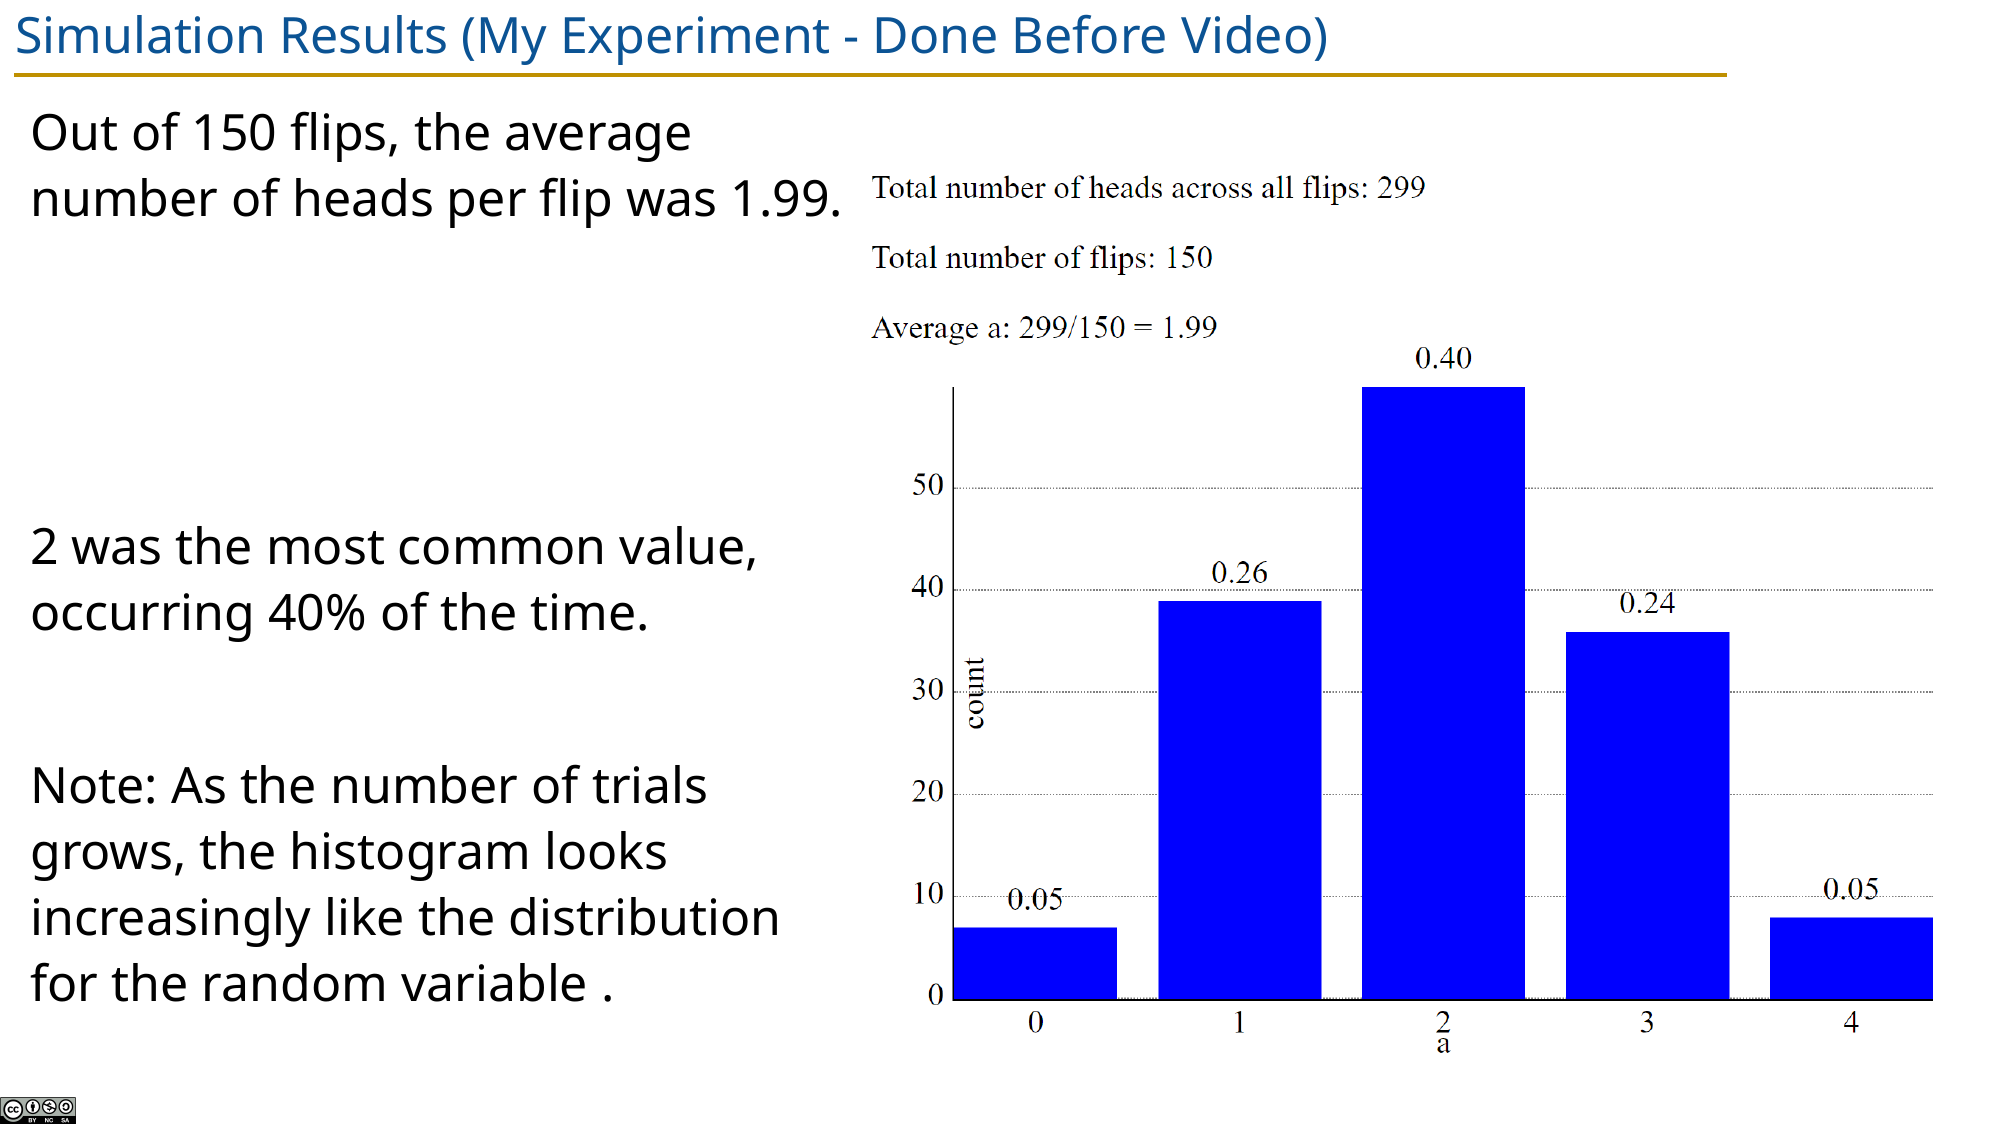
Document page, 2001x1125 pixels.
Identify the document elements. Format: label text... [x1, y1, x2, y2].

picture [861, 161, 1943, 1057]
picture [0, 1097, 76, 1124]
title Simulation Results (My Experiment - Done Before Video) [0, 0, 1725, 75]
